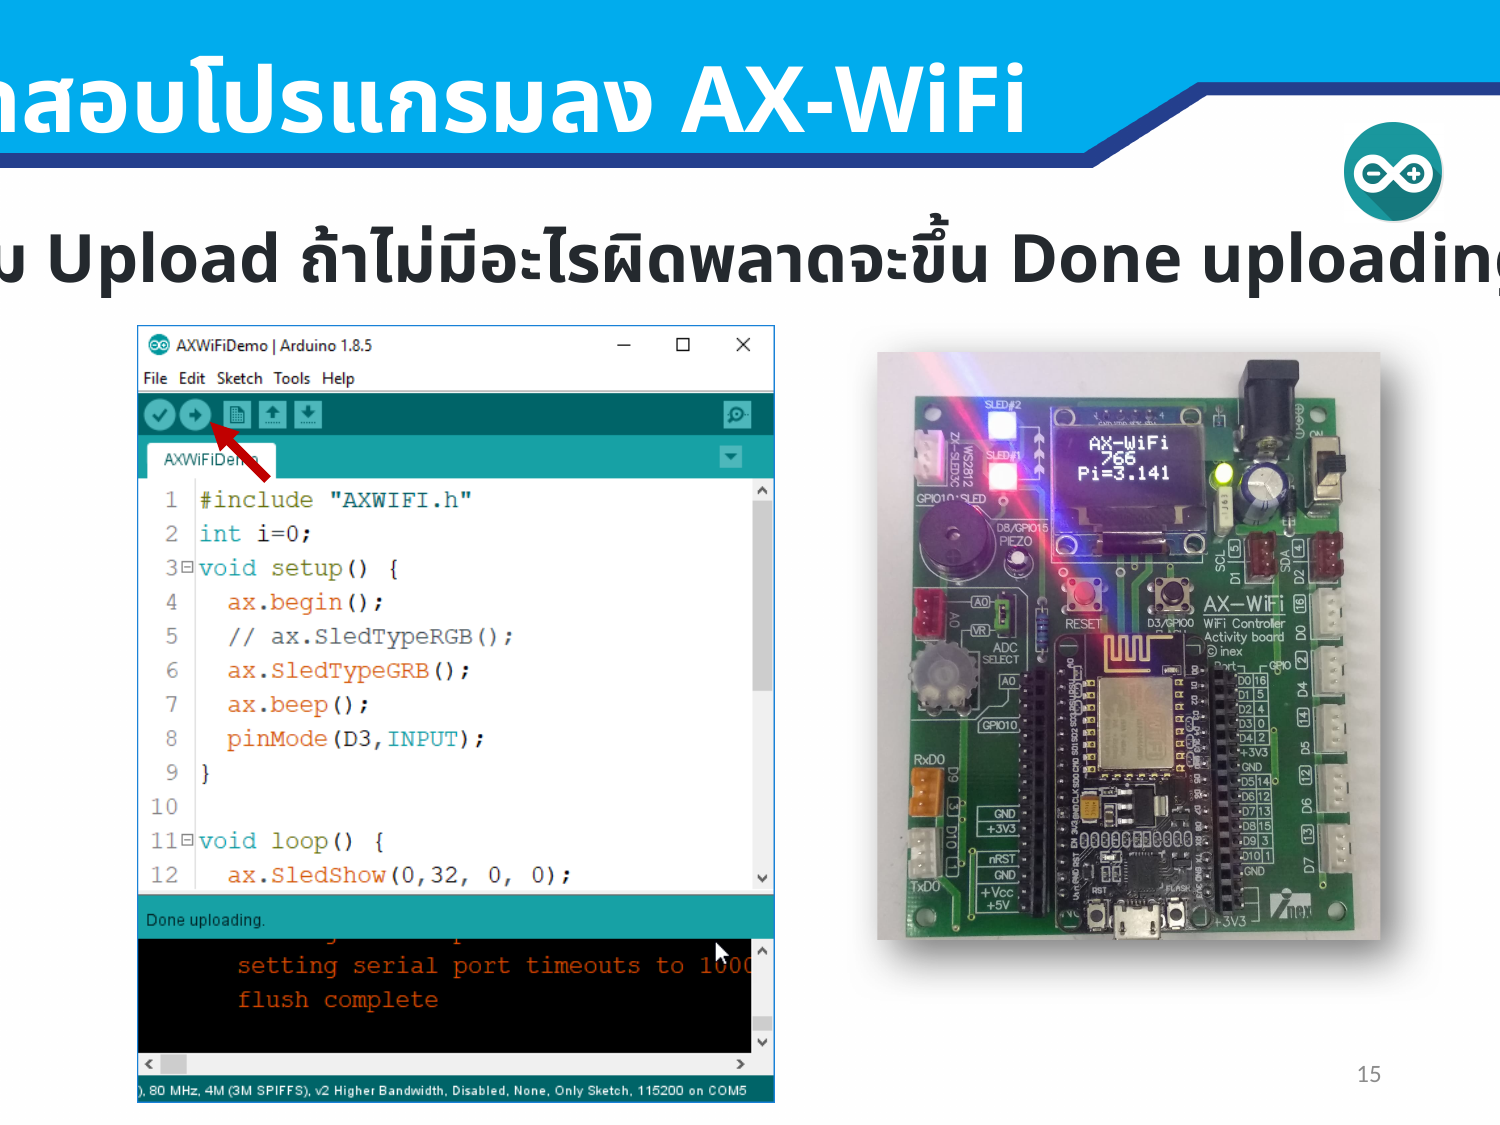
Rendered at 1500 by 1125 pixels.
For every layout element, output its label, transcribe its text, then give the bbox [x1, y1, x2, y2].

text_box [137, 325, 775, 1103]
text_box ทดสอบโปรแกรมลง AX-WiFi [0, 33, 1045, 159]
slide_number 15 [1059, 1042, 1397, 1103]
picture [0, 304, 1500, 1125]
picture [0, 83, 1500, 223]
text_box กดปุ่ม Upload ถ้าไม่มีอะไรผิดพลาดจะขึ้น Done uploading [0, 208, 1500, 304]
